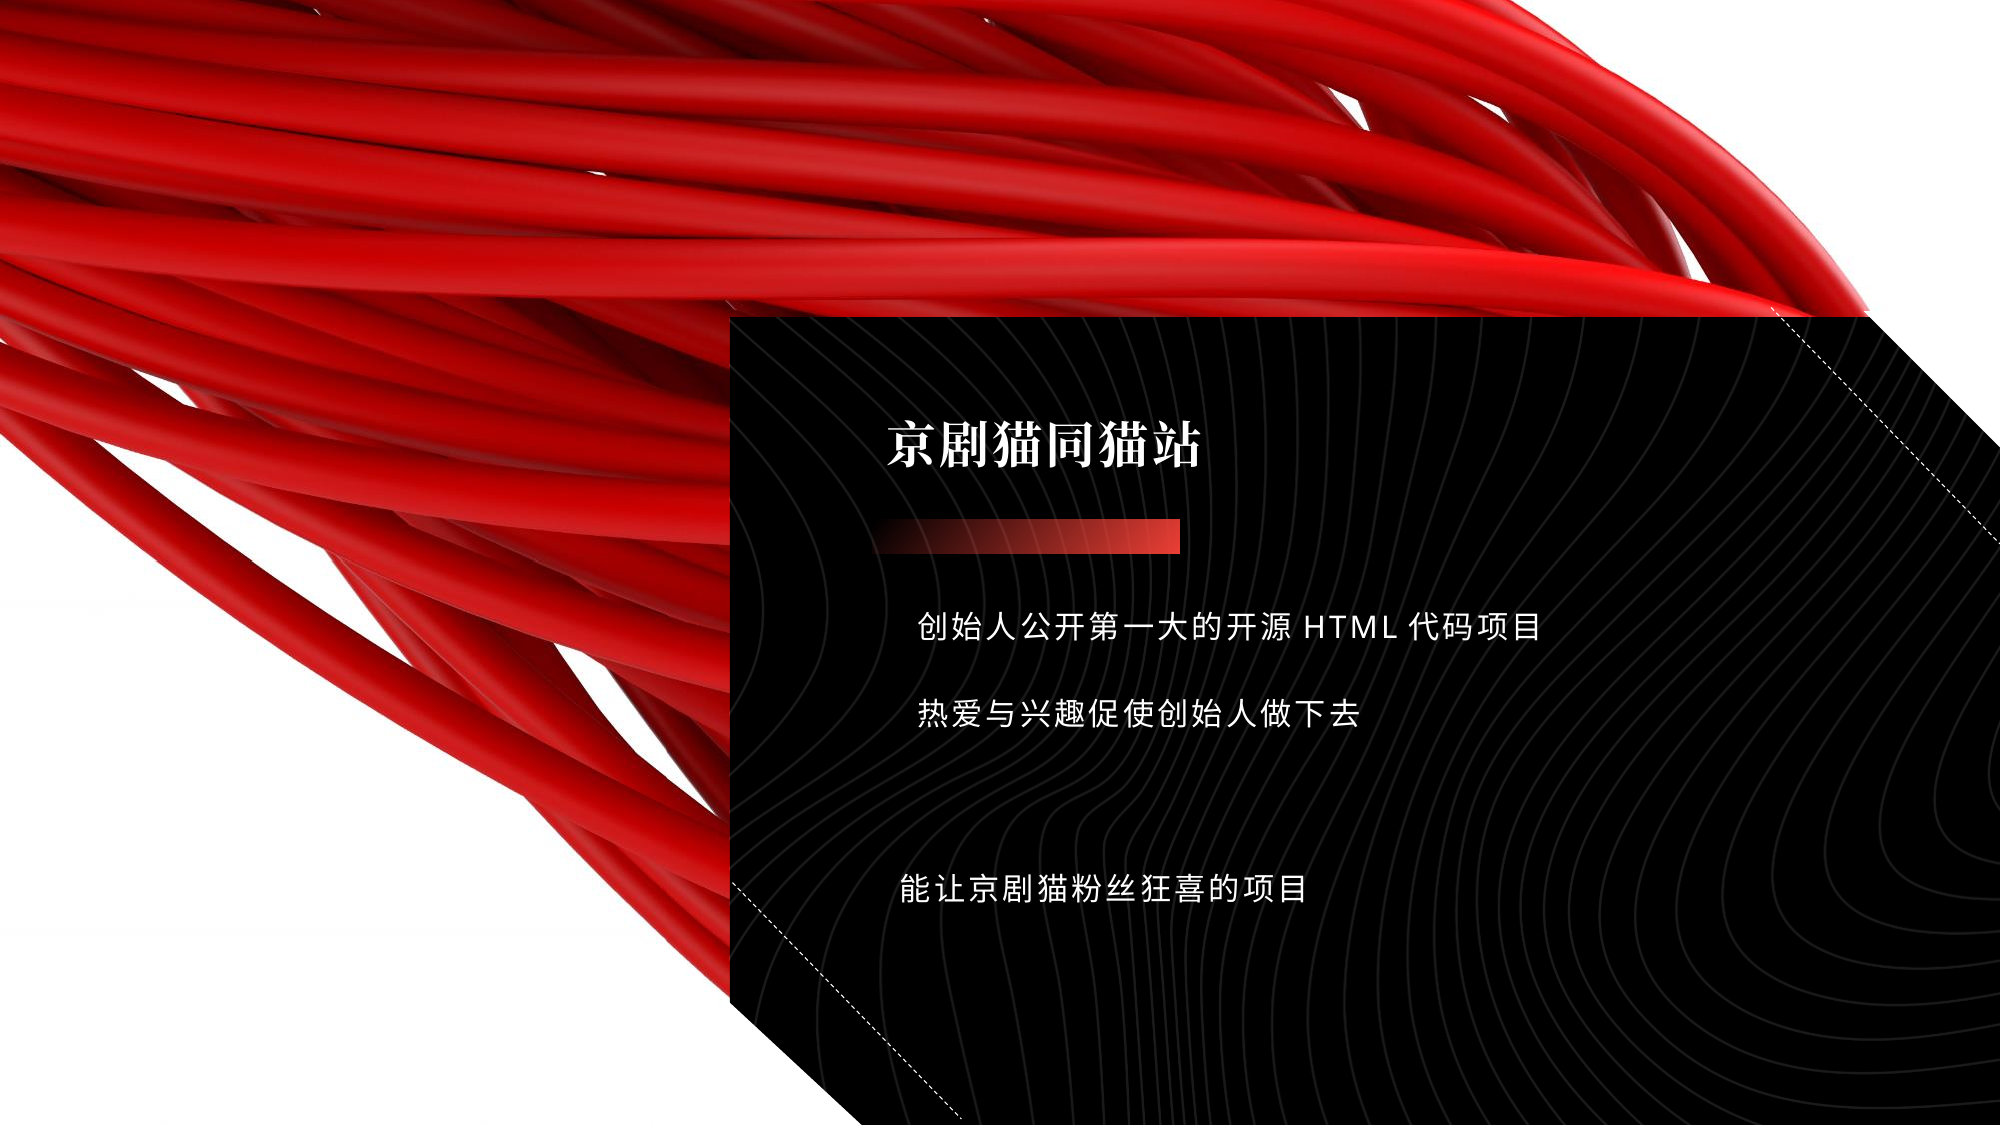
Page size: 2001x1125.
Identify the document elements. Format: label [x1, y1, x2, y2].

picture [0, 0, 2000, 1125]
text_box [1771, 307, 2000, 544]
text_box [732, 882, 962, 1119]
